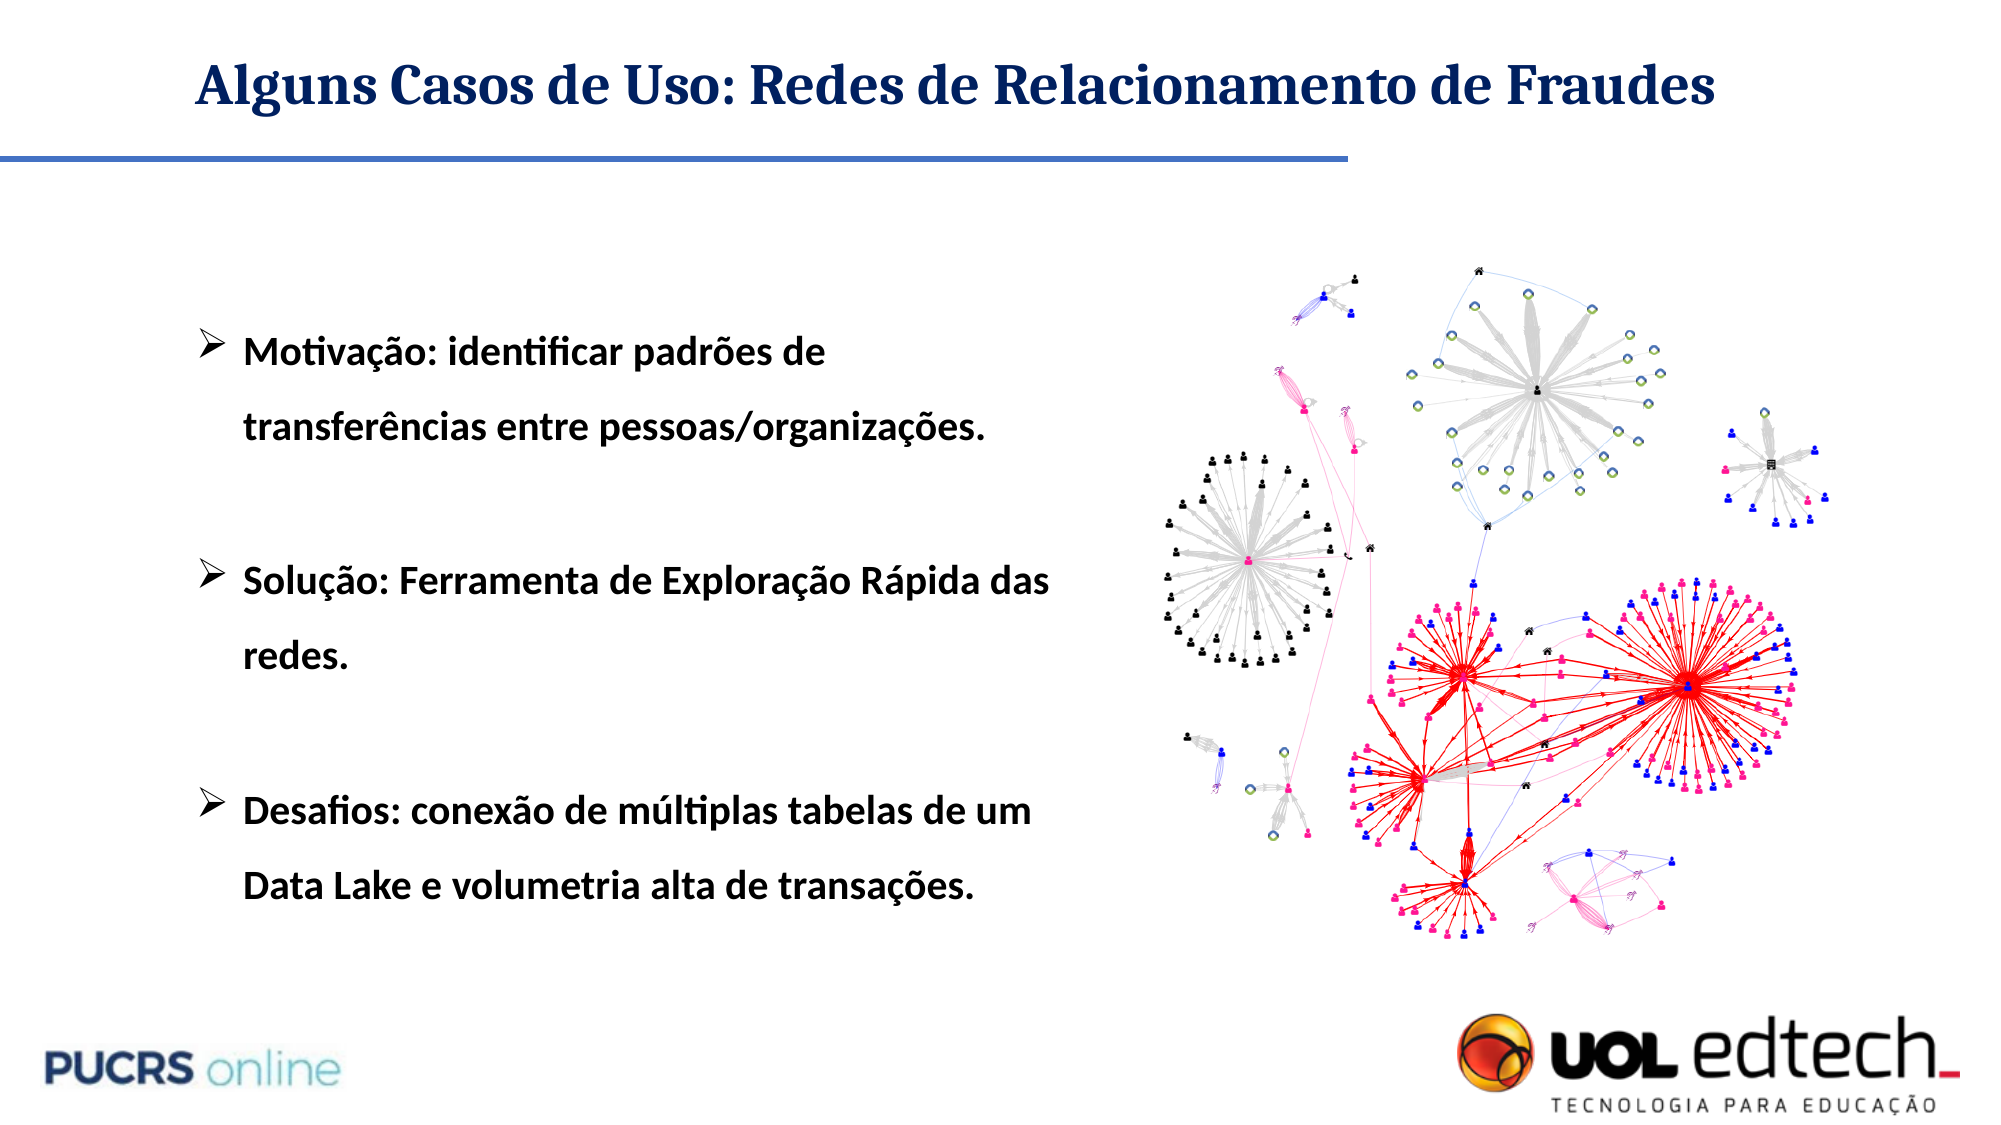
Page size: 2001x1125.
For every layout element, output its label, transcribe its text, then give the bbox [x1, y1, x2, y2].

picture [40, 1043, 347, 1092]
text_box Alguns Casos de Uso: Redes de Relacionamento de Fraudes [181, 38, 1902, 124]
text_box Motivação: identificar padrões de transferências entre pessoas/organizações. Solução: Ferramenta de Exploração Rápida das redes. Desafios: conexão de múltiplas tabelas de um Data Lake e volumetria alta de transações. [106, 291, 1078, 916]
picture [1457, 1010, 1960, 1125]
picture [1151, 263, 1830, 941]
